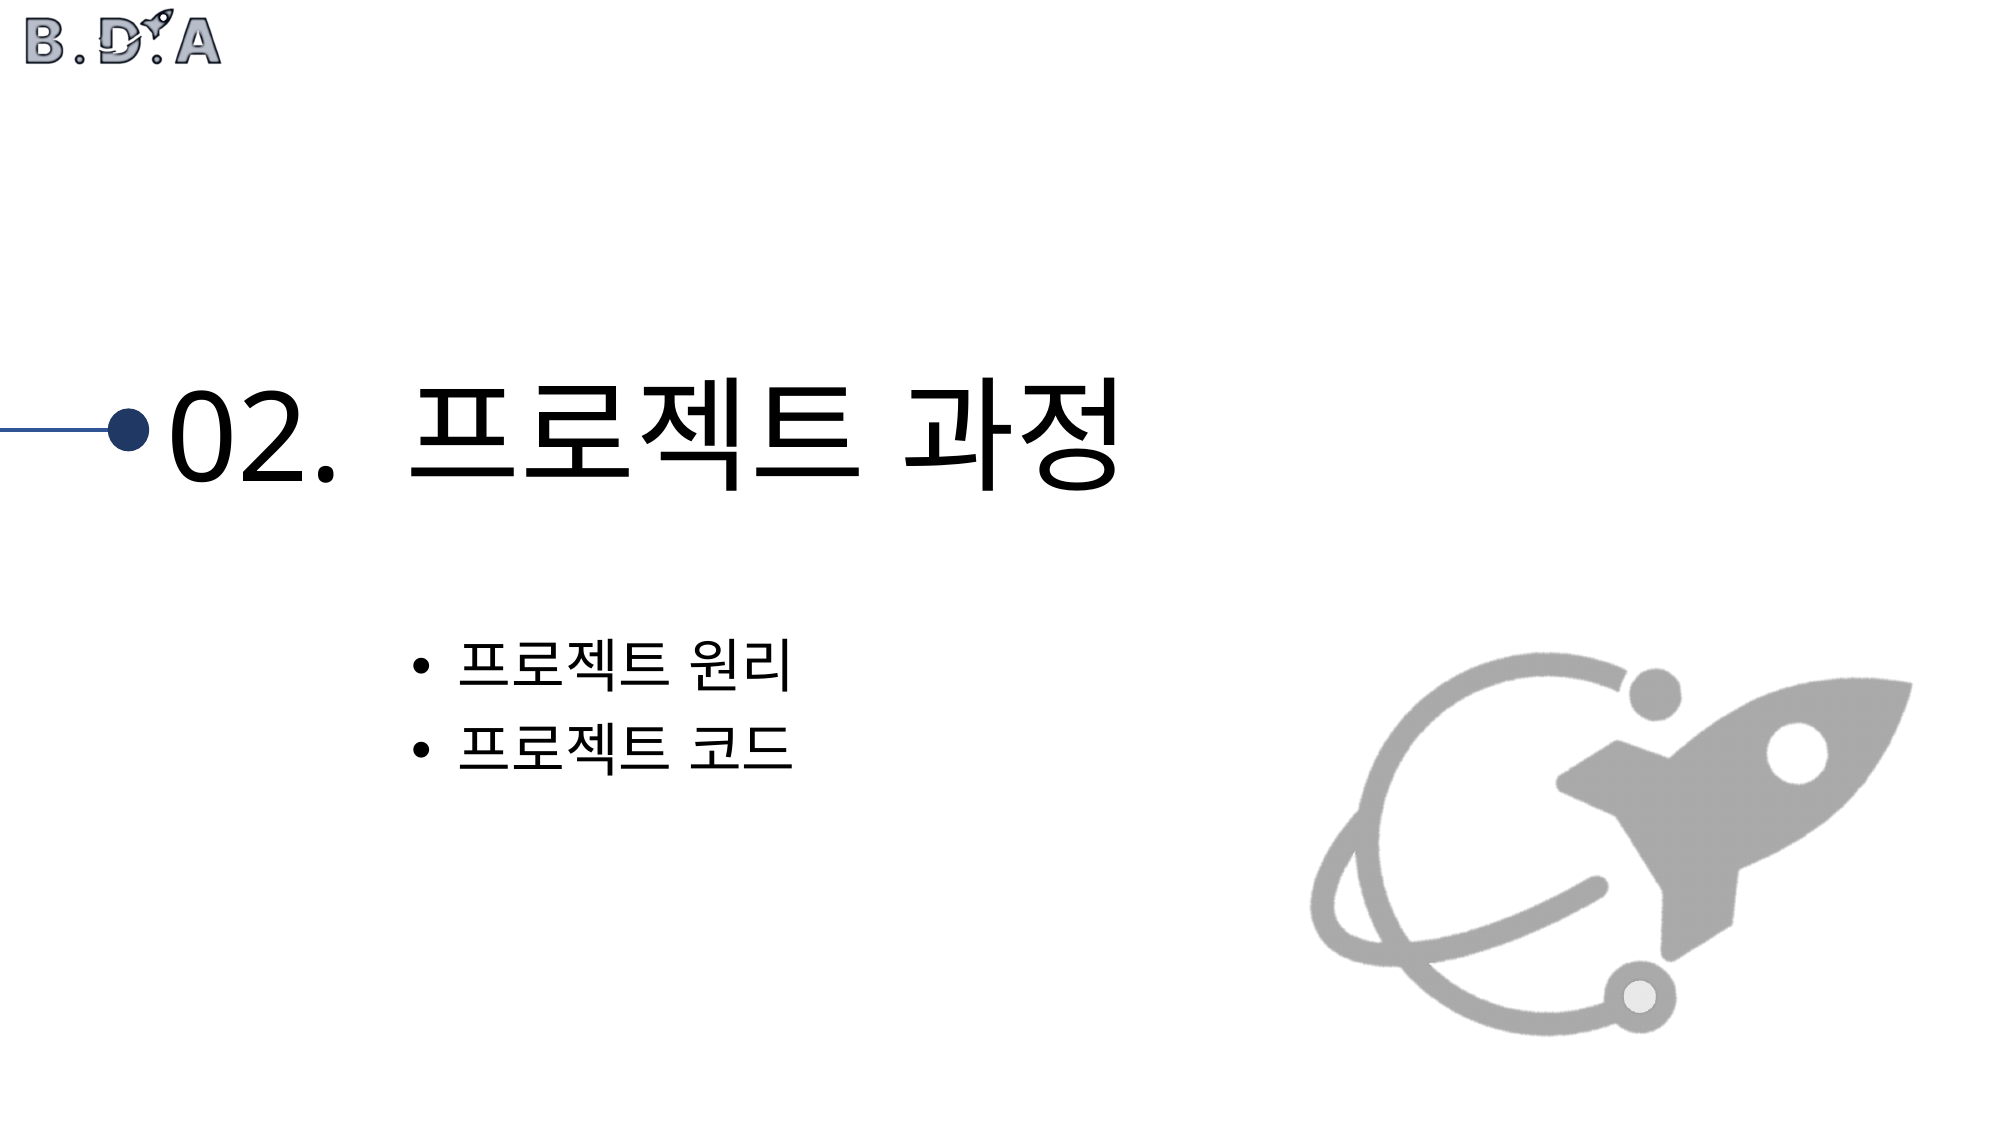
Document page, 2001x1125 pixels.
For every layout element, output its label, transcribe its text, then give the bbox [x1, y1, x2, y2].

text_box [107, 408, 150, 452]
text_box 프로젝트 원리 프로젝트 코드 [395, 621, 945, 801]
picture [0, 0, 305, 228]
title 02. 프로젝트 과정 [151, 366, 1170, 504]
picture [1064, 412, 2000, 1125]
